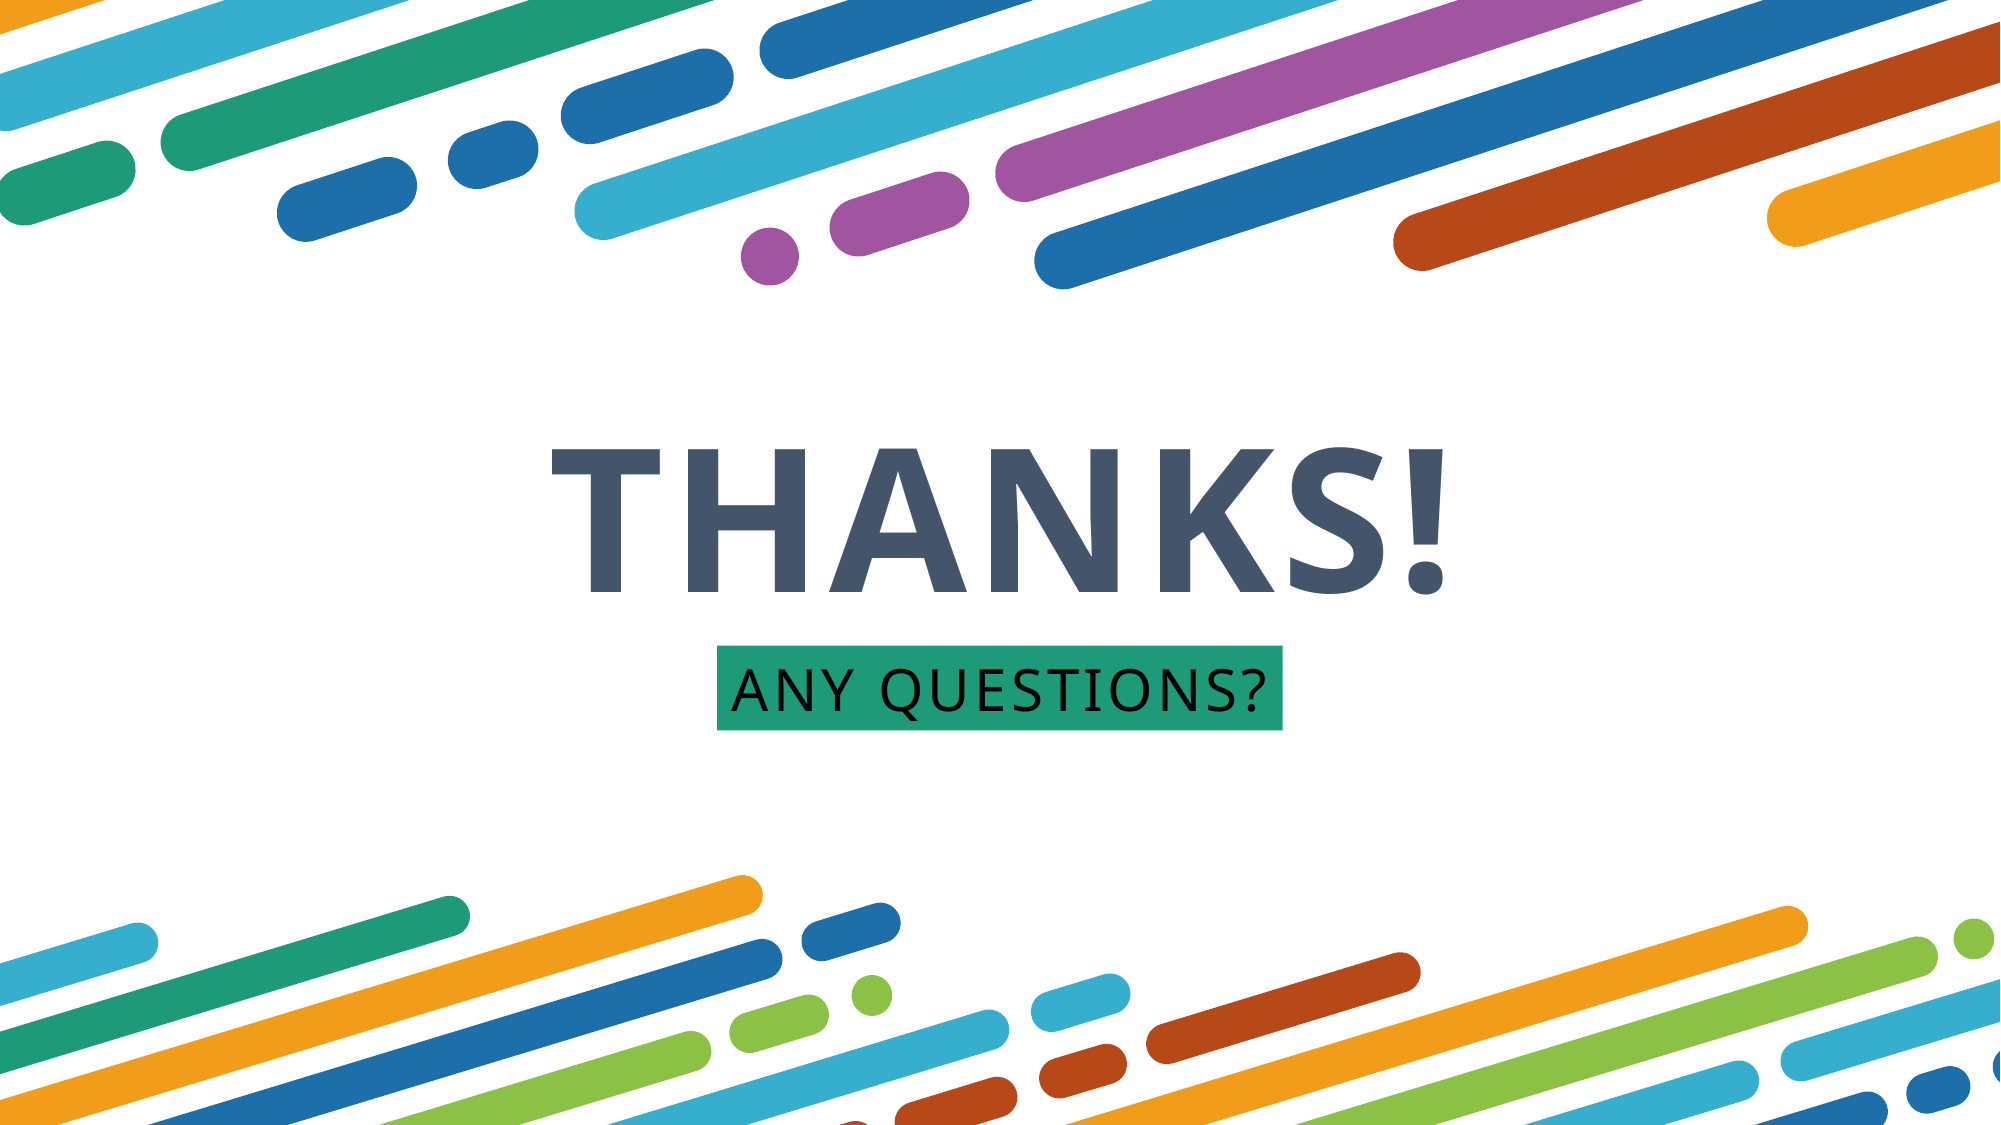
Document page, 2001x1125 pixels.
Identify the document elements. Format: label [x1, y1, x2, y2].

text_box [0, 0, 2000, 386]
text_box [560, 386, 1445, 732]
text_box [0, 803, 2000, 1125]
